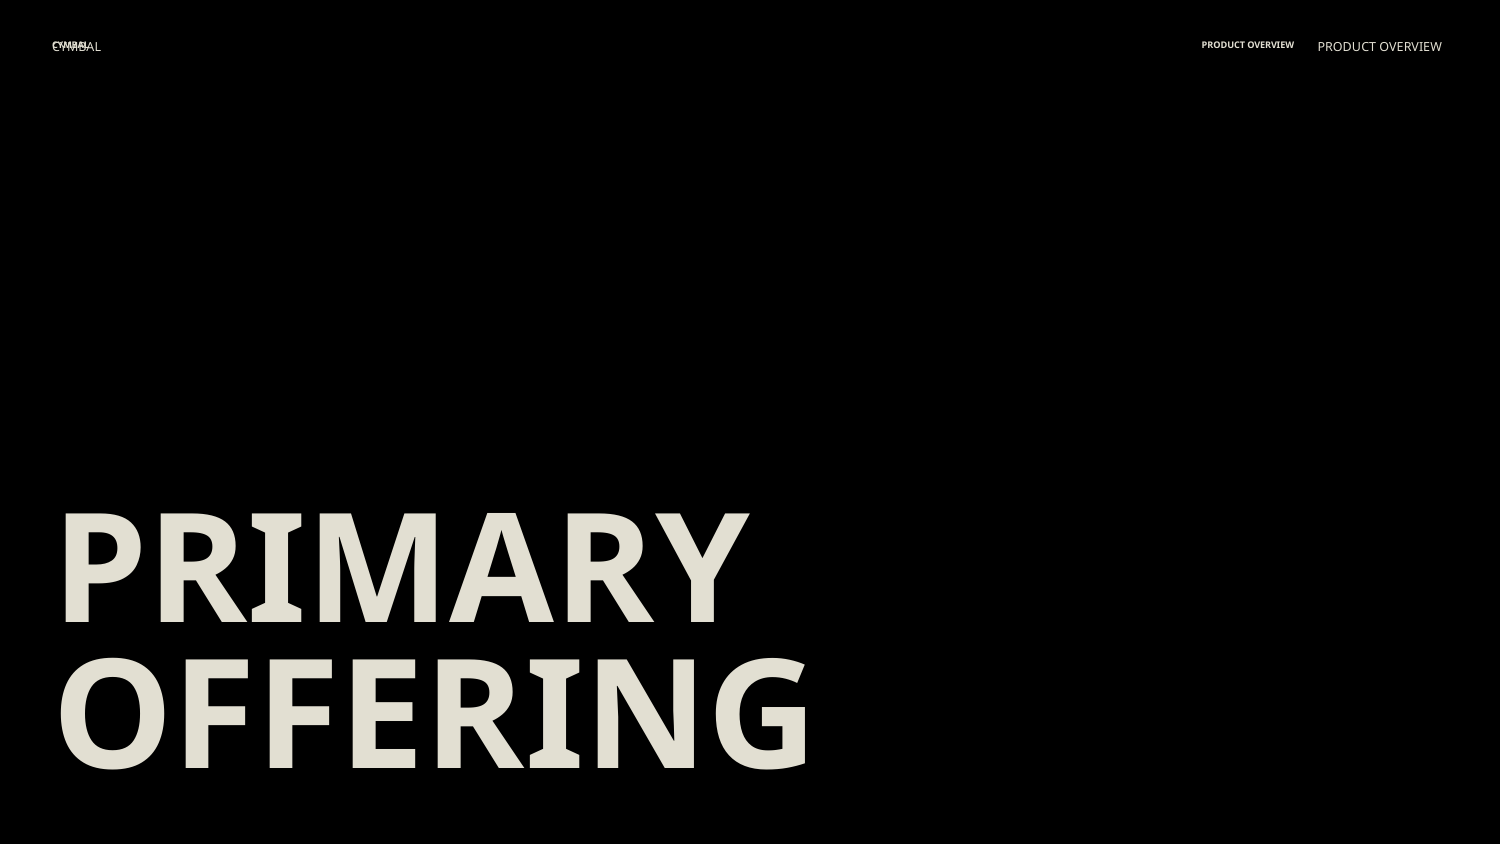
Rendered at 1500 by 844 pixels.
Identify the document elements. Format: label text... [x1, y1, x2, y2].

text_box CYMBAL [37, 26, 308, 66]
title PRIMARY OFFERING [37, 423, 1463, 814]
text_box PRODUCT OVERVIEW [1186, 26, 1457, 66]
